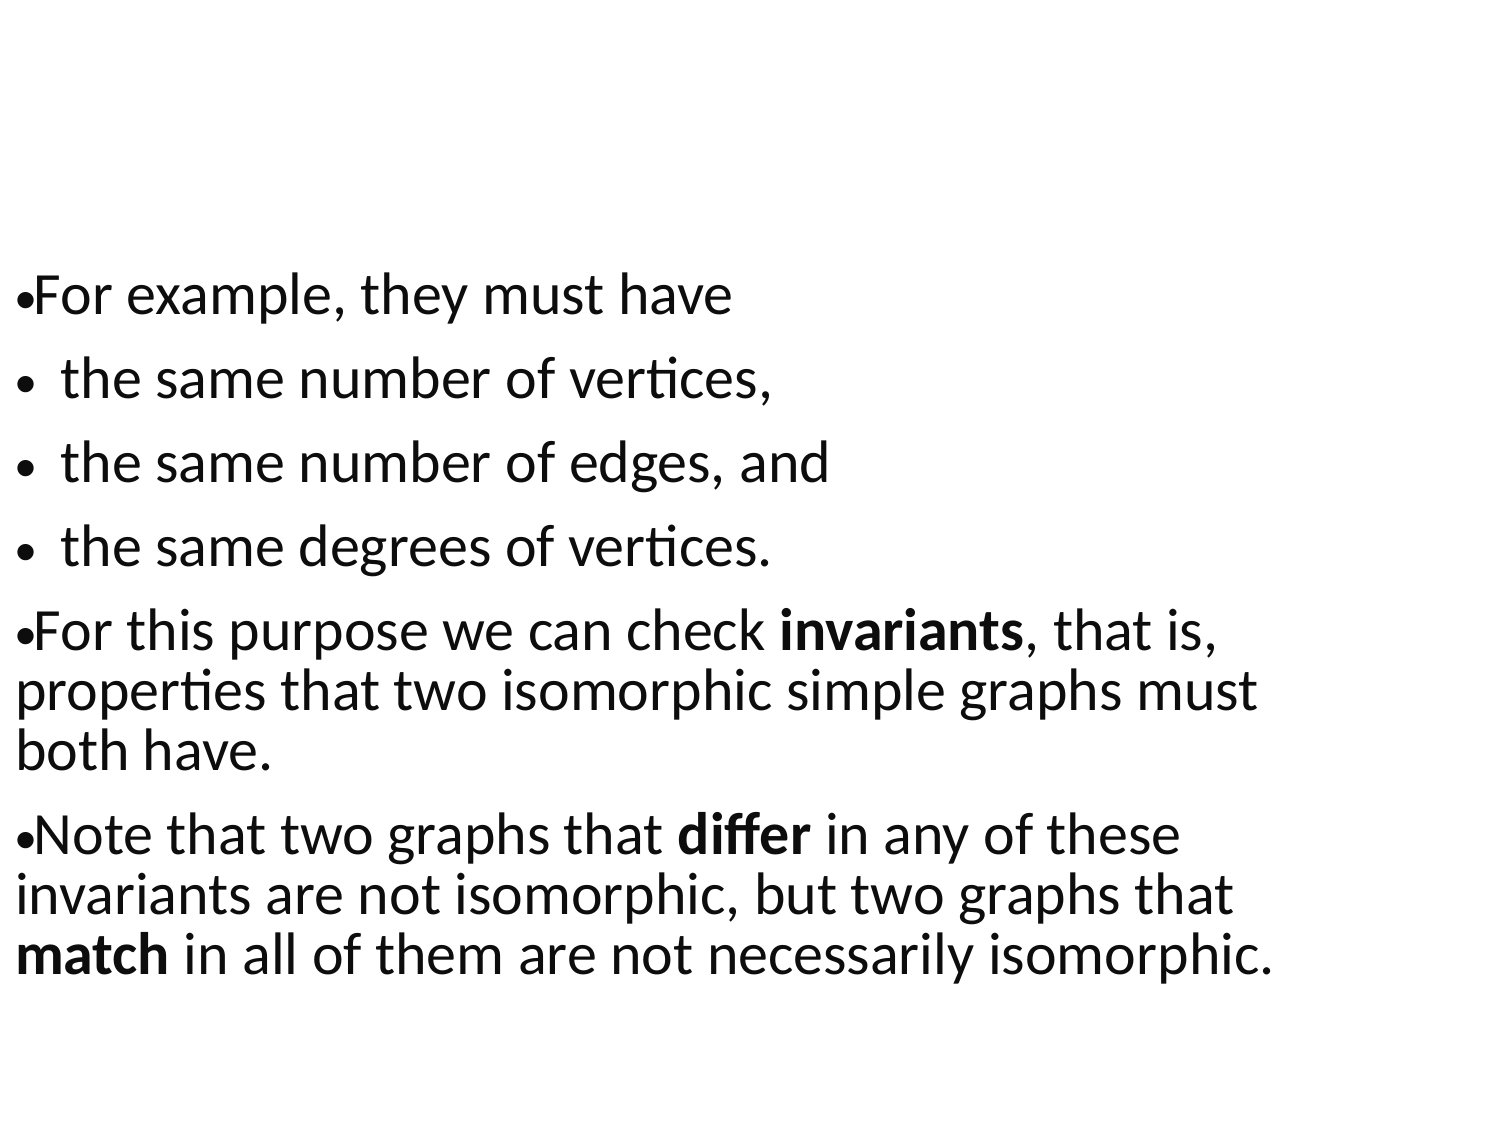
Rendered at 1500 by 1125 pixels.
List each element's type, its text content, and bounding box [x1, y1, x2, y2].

list For example, they must have the same number of vertices, the same number of edges, and the same degrees of vertices. For this purpose we can check invariants, that is, properties that two isomorphic simple graphs must both have. Note that two graphs that differ in any of these invariants are not isomorphic, but two graphs that match in all of them are not necessarily isomorphic. [0, 262, 1350, 1005]
